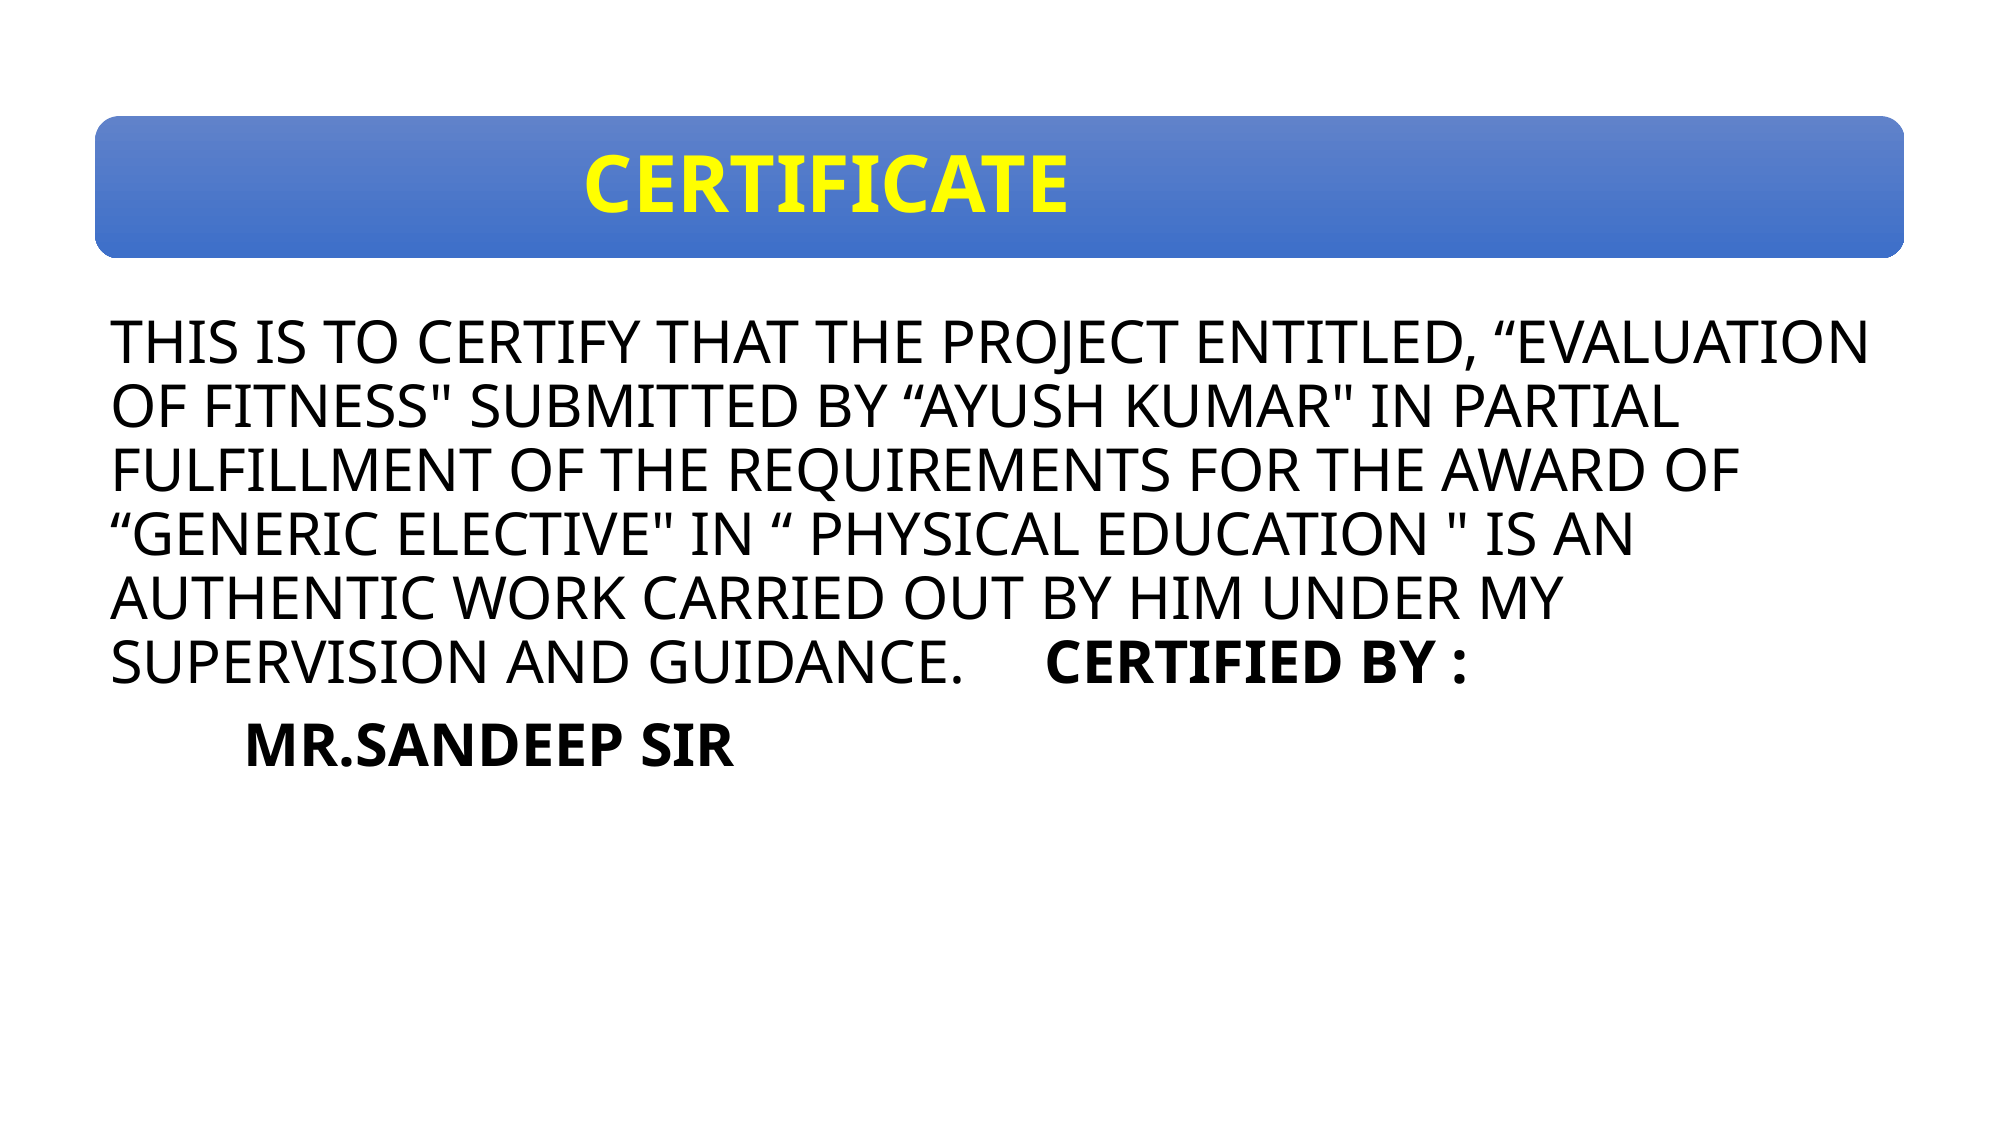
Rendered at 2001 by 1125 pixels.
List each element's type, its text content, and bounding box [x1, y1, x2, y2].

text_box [95, 115, 1905, 260]
list THIS IS TO CERTIFY THAT THE PROJECT ENTITLED, “EVALUATION OF FITNESS" SUBMITTED BY “AYUSH KUMAR" IN PARTIAL FULFILLMENT OF THE REQUIREMENTS FOR THE AWARD OF “GENERIC ELECTIVE" IN “ PHYSICAL EDUCATION " IS AN AUTHENTIC WORK CARRIED OUT BY HIM UNDER MY SUPERVISION AND GUIDANCE. CERTIFIED BY : MR.SANDEEP SIR [95, 304, 1905, 1027]
